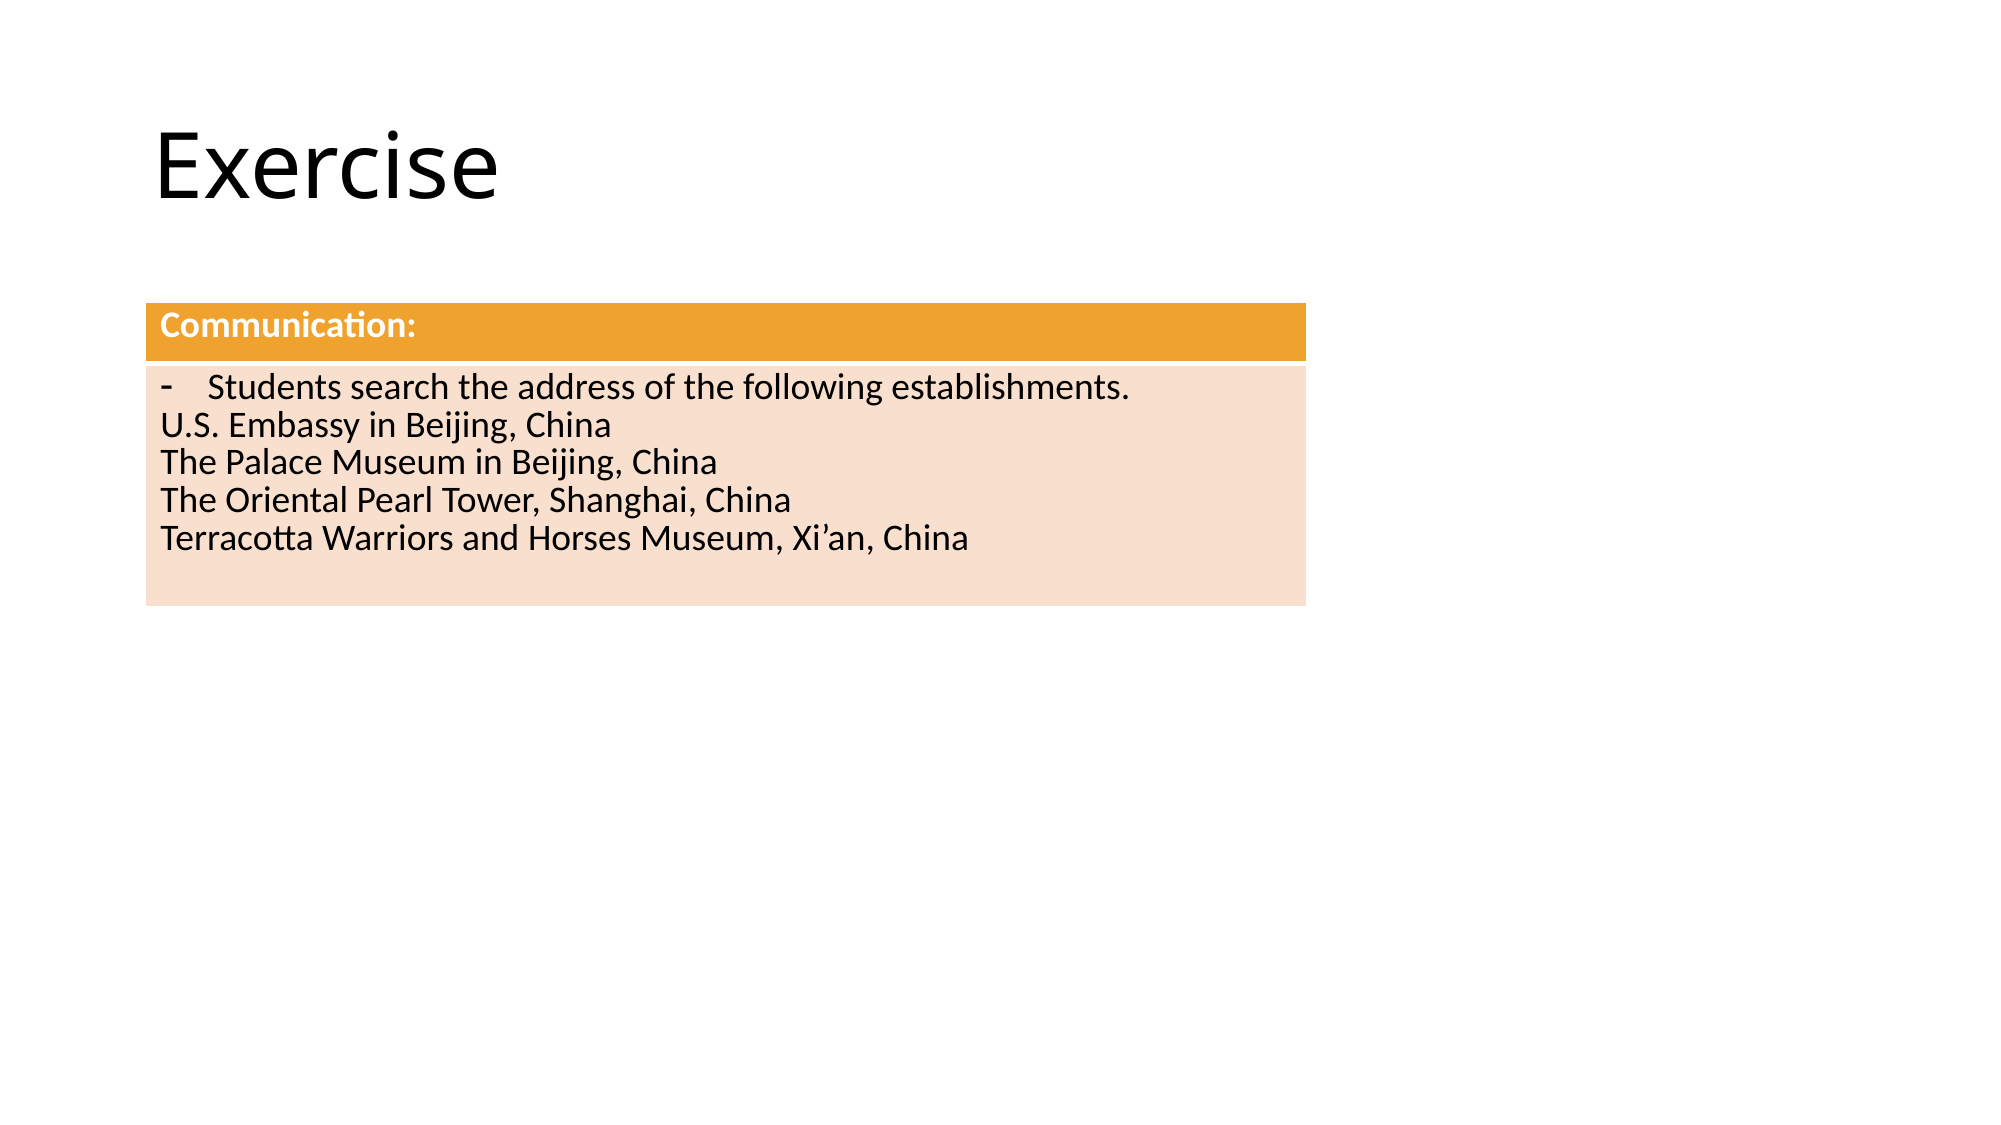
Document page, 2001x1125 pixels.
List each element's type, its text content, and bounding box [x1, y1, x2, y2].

title Exercise [137, 59, 1863, 278]
table_cell Students search the address of the following establishments. U.S. Embassy in Beijing, China The Palace Museum in Beijing, China The Oriental Pearl Tower, Shanghai, China Terracotta Warriors and Horses Museum, Xi’an, China [146, 366, 1306, 606]
table_header Communication: [146, 303, 1306, 361]
